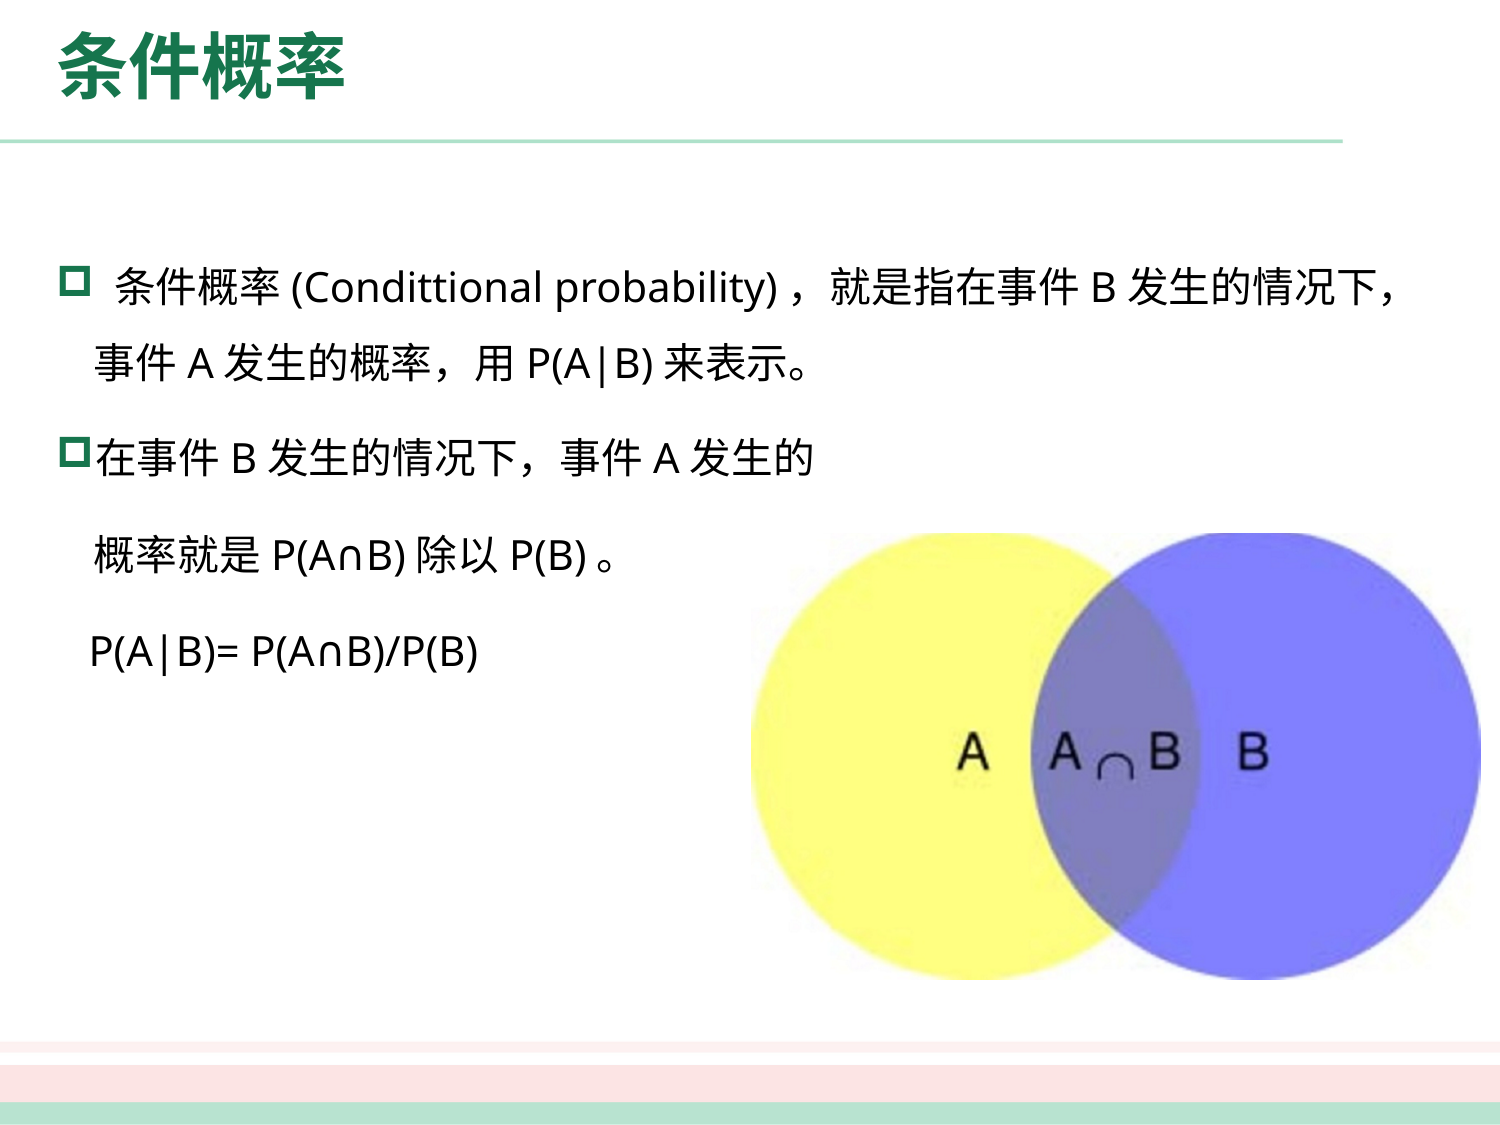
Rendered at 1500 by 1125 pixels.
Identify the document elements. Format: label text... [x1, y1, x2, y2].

picture [0, 0, 1500, 1125]
list 条件概率(Condittional probability)，就是指在事件B发生的情况下，事件A发生的概率，用P(A|B)来表示。 在事件B发生的情况下，事件A发生的 概率就是P(A∩B)除以P(B)。 P(A|B)= P(A∩B)/P(B) [41, 228, 1441, 840]
title 条件概率 [41, 23, 1335, 118]
